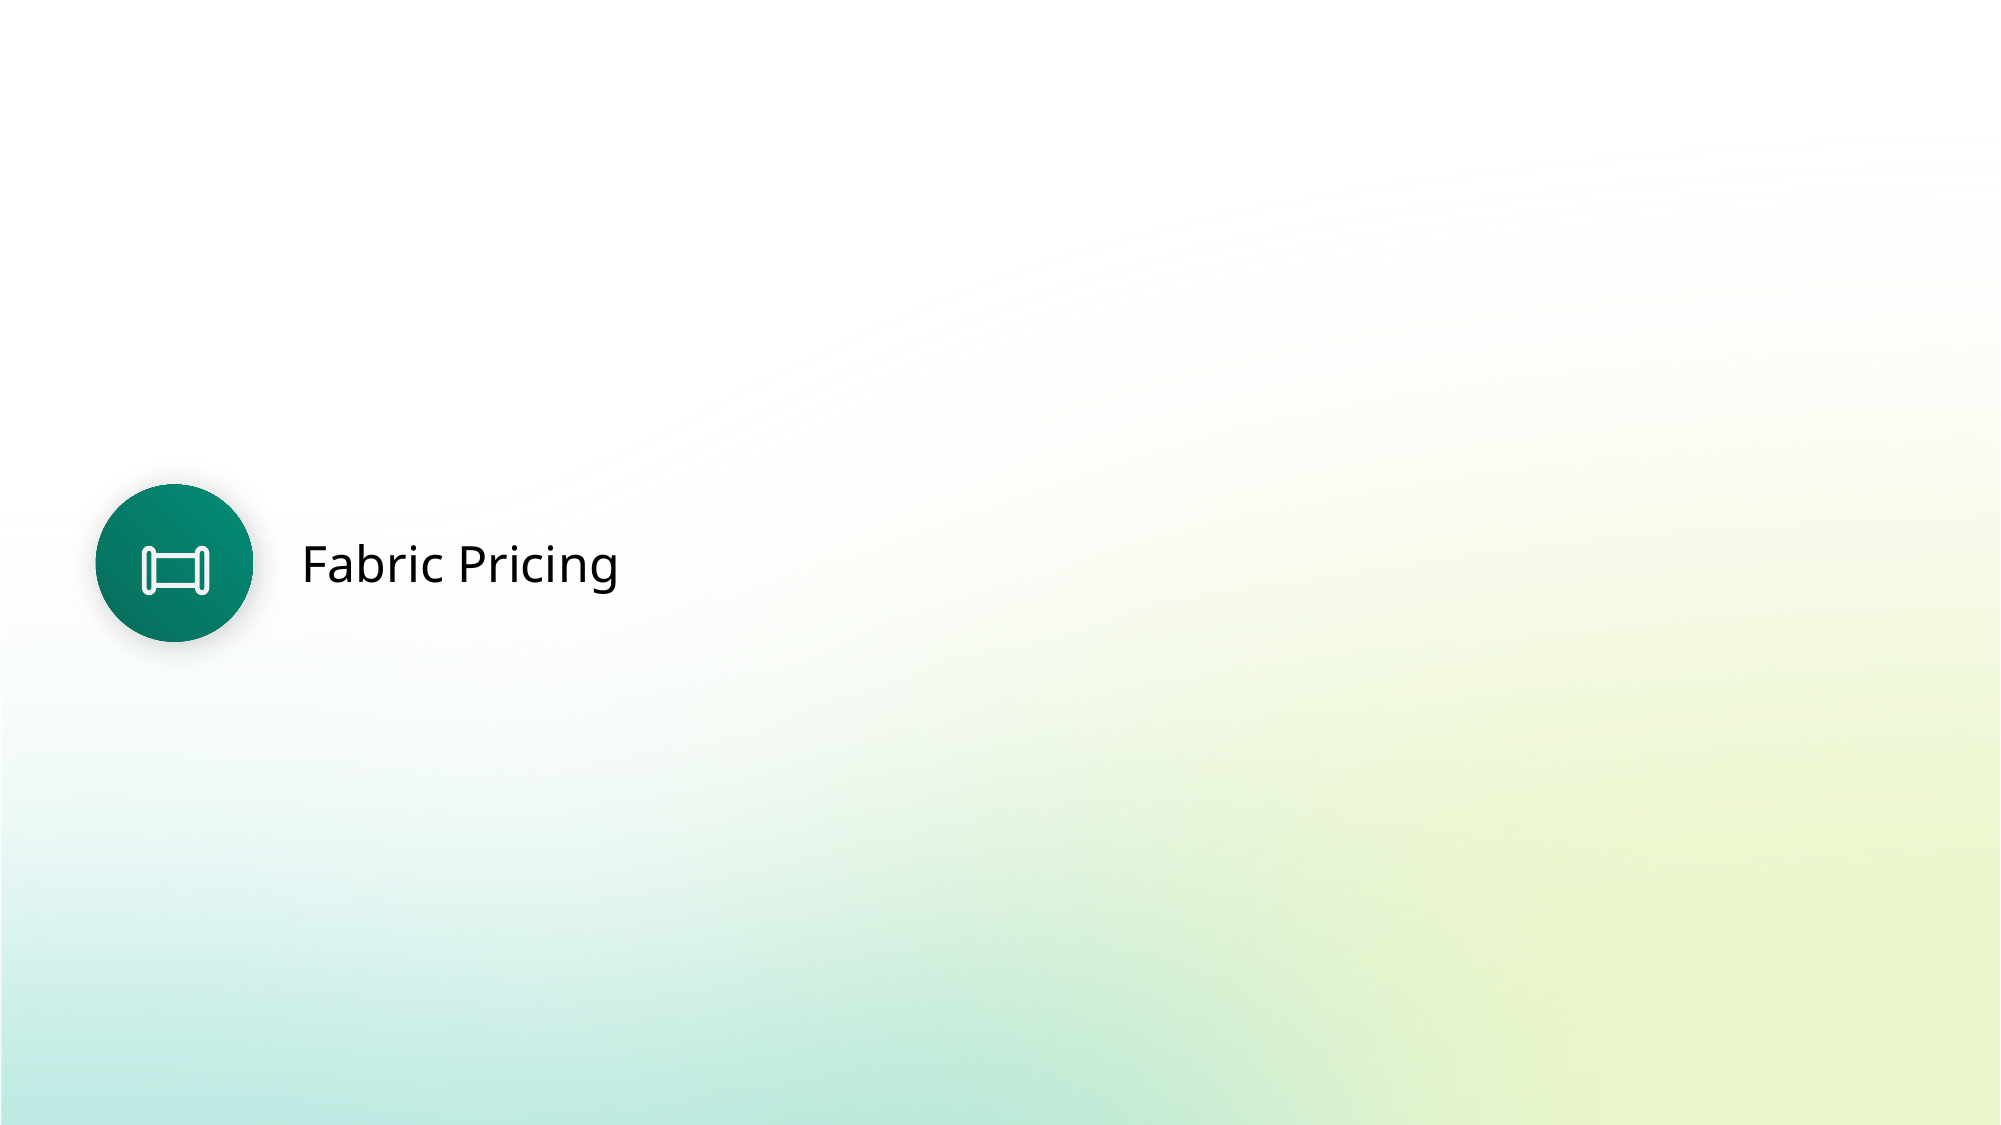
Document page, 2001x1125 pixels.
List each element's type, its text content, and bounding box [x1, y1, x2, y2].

text_box [141, 545, 210, 596]
text_box Fabric Pricing [301, 532, 1155, 593]
text_box [95, 484, 253, 642]
